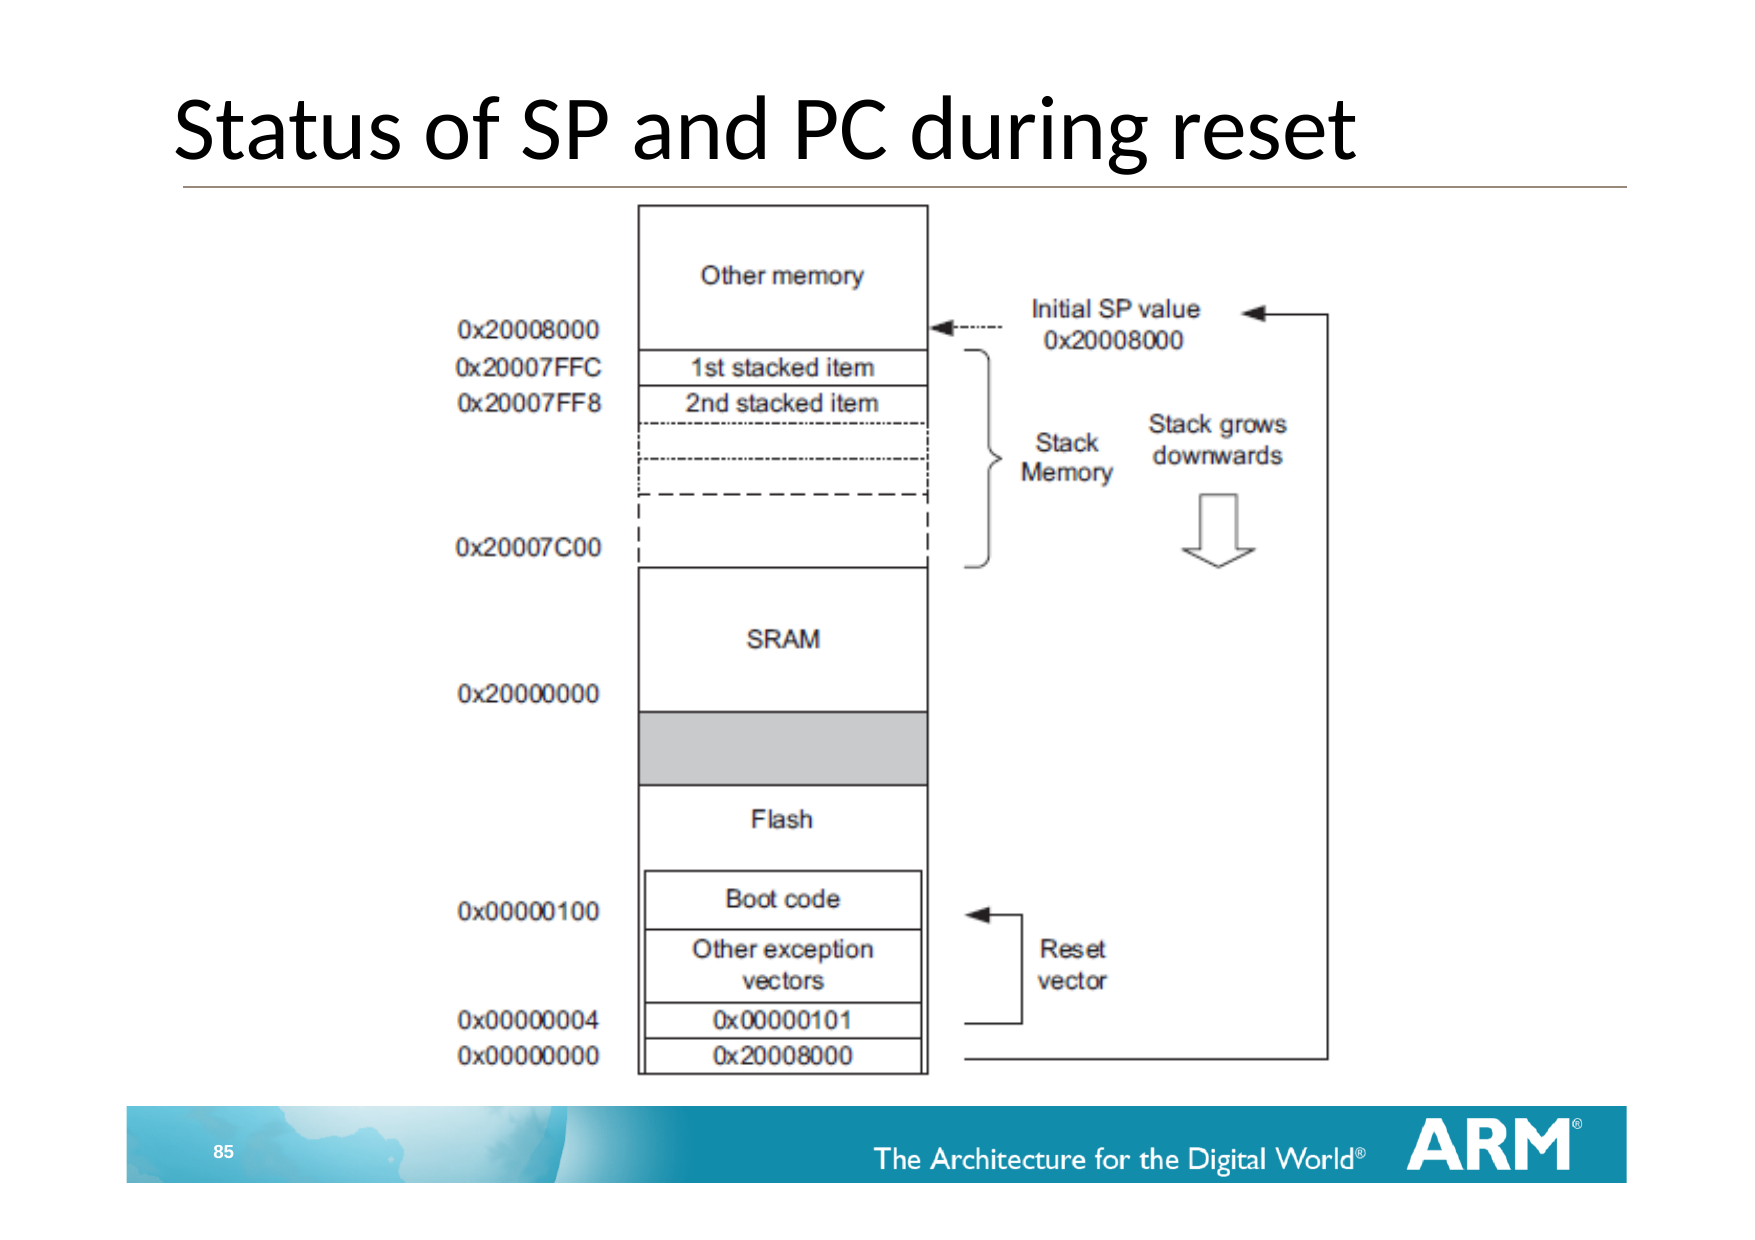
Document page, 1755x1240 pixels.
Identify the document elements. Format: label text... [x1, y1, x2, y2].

picture [126, 1106, 1627, 1183]
slide_number 85 [198, 1139, 287, 1187]
picture [410, 194, 1344, 1086]
title Status of SP and PC during reset [173, 80, 1581, 172]
